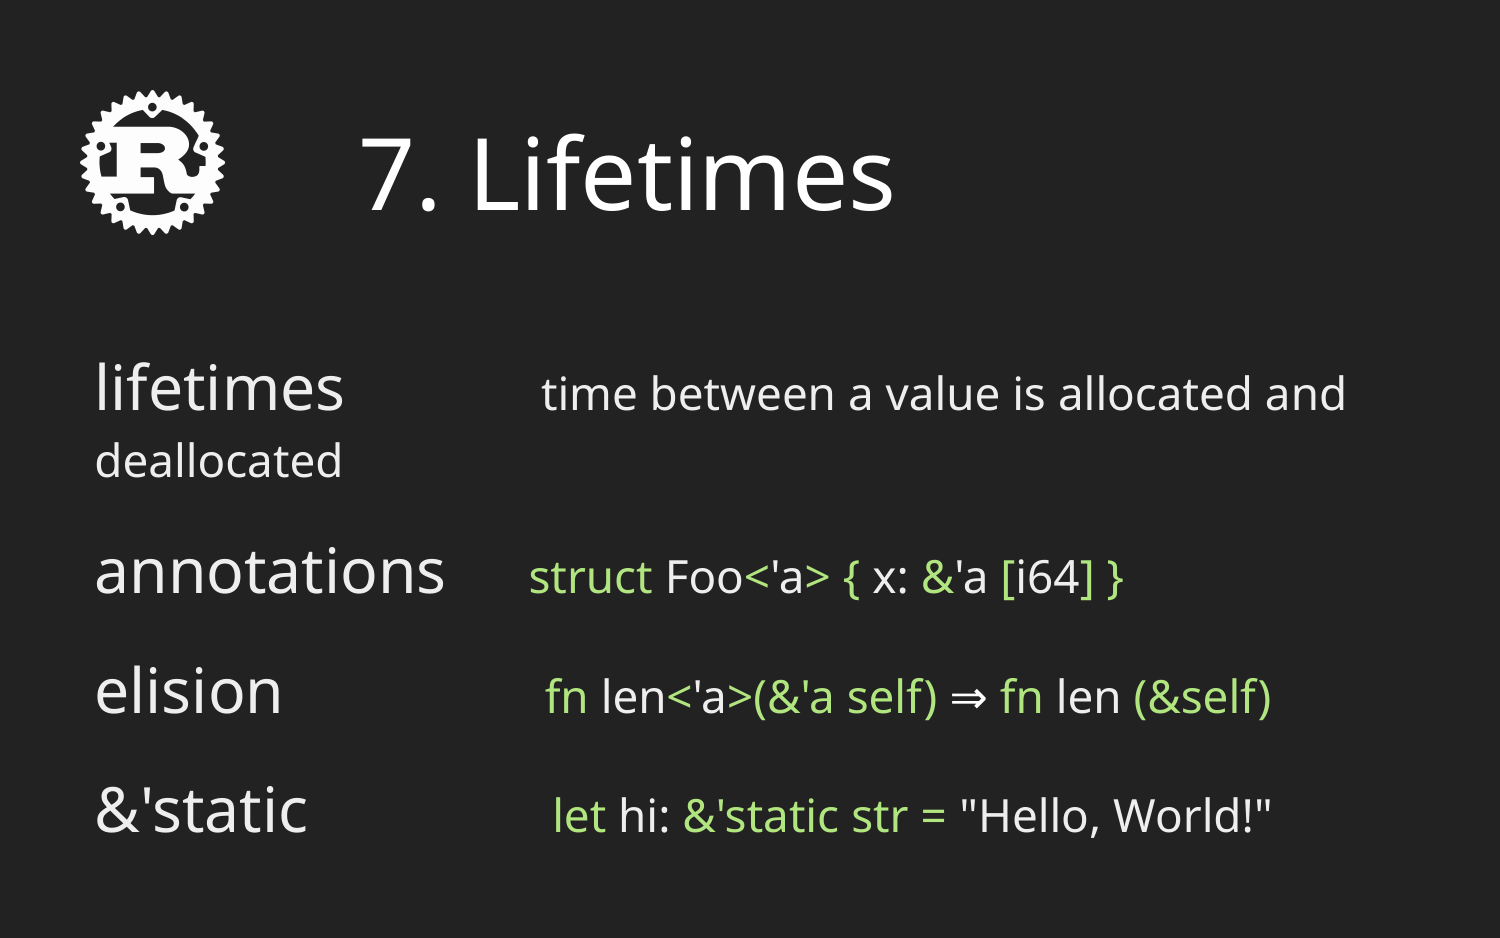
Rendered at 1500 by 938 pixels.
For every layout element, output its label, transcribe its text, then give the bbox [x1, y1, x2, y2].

list lifetimes time between a value is allocated and deallocated annotations struct Foo<'a> { x: &'a [i64] } elision fn len<'a>(&'a self) ⇒ fn len (&self) &'static let hi: &'static str = "Hello, World!" [79, 332, 1500, 850]
picture [79, 89, 226, 236]
title 7. Lifetimes [343, 89, 1420, 252]
